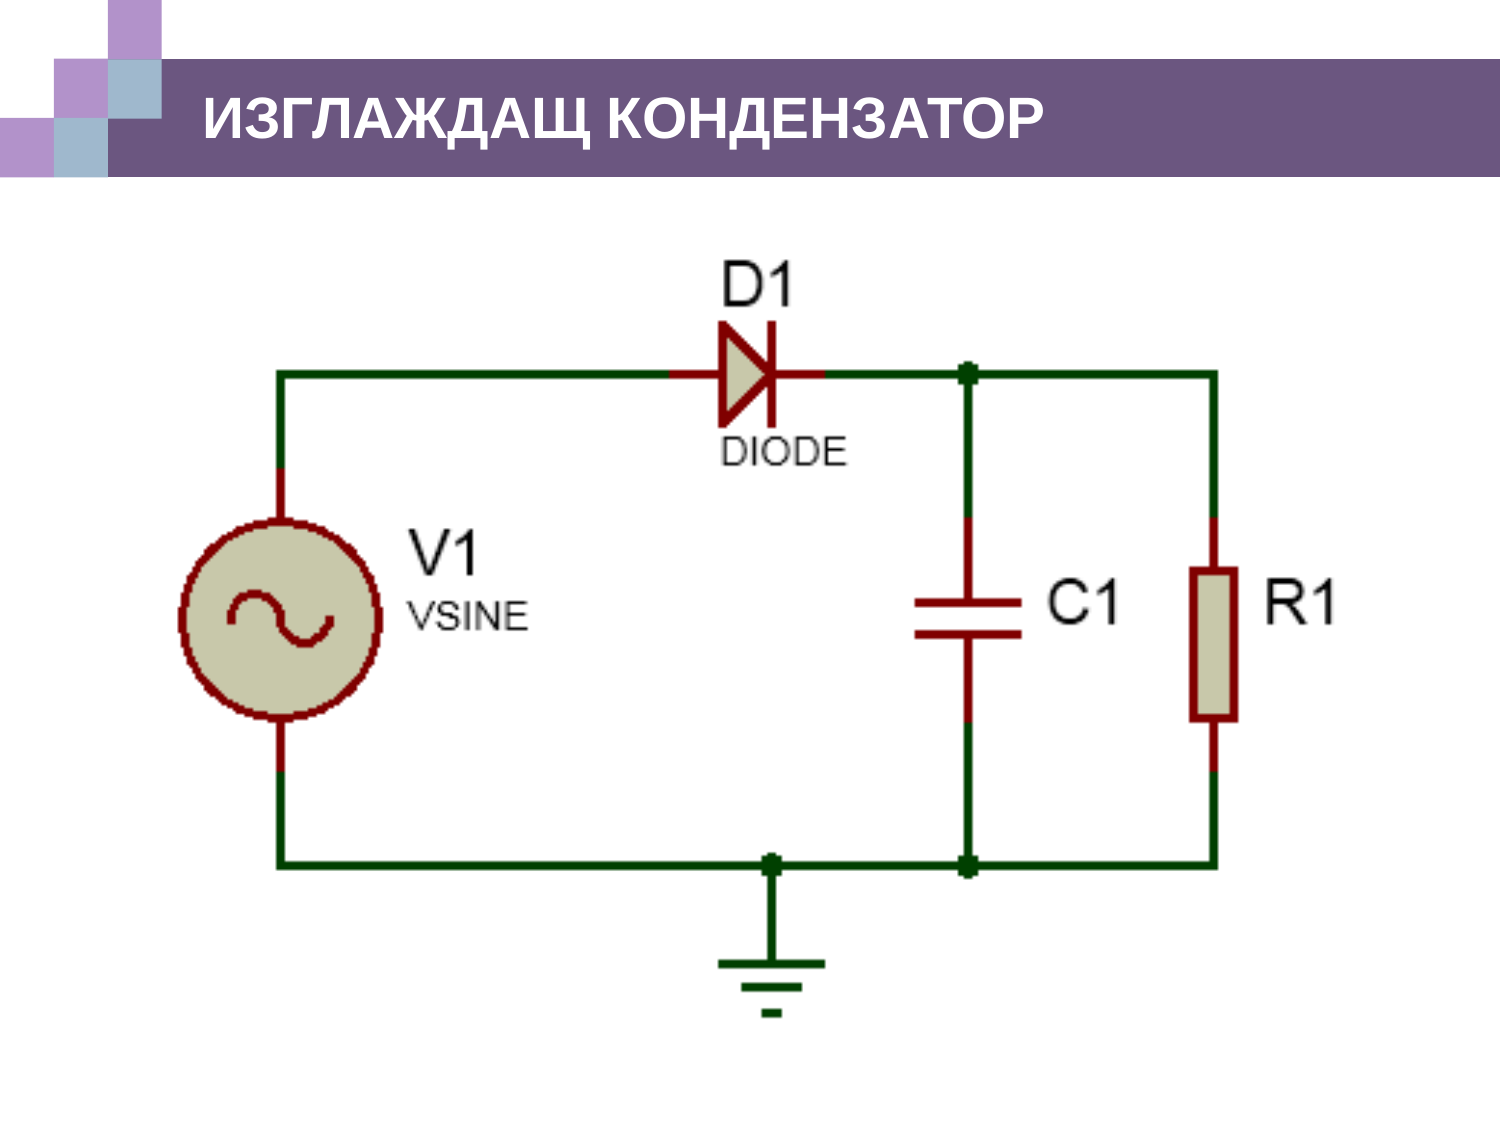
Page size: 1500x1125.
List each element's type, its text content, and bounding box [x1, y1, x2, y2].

title ИЗГЛАЖДАЩ КОНДЕНЗАТОР [187, 74, 1401, 156]
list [149, 212, 1402, 1057]
